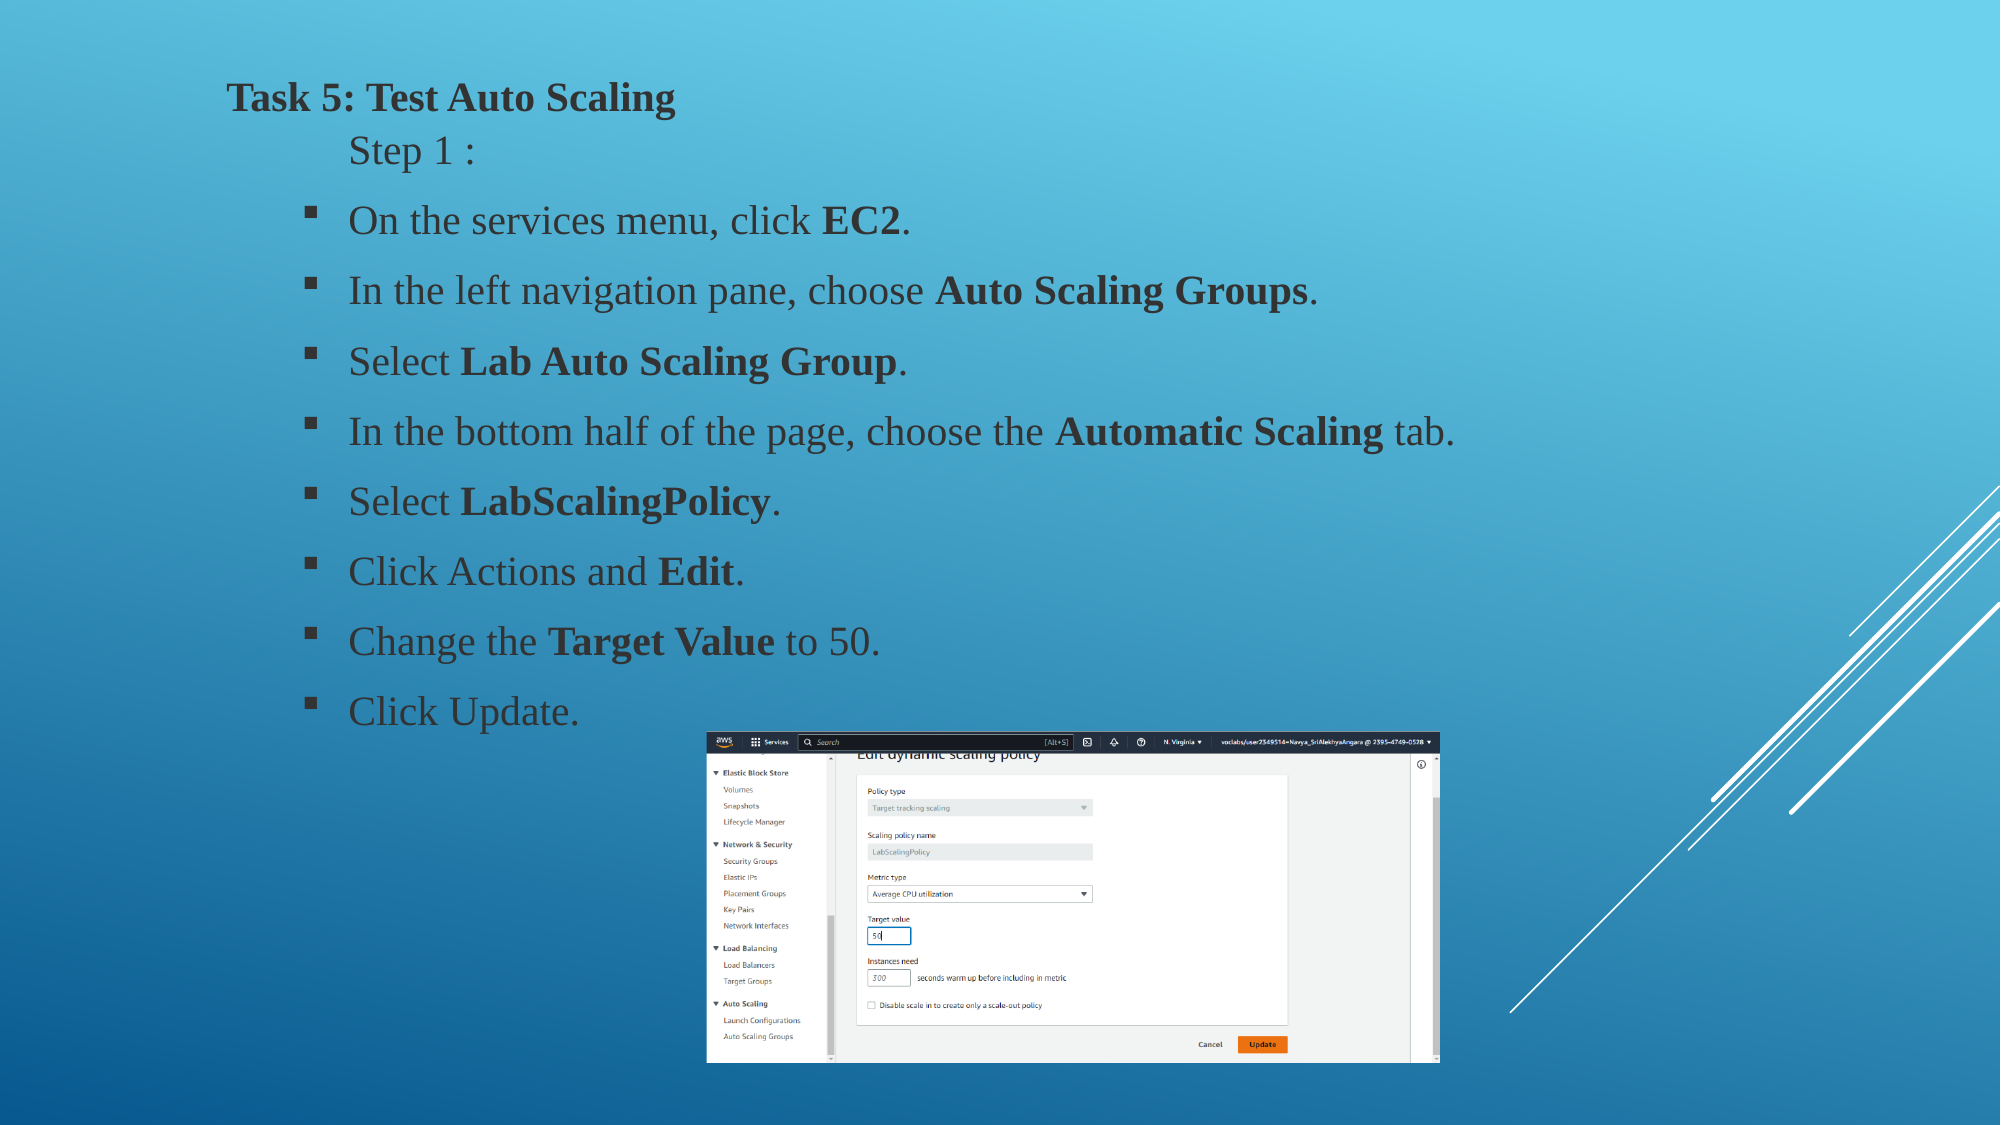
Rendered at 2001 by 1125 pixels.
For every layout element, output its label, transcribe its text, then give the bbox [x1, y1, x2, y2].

text_box Task 5: Test Auto Scaling Step 1 : On the services menu, click EC2. In the left navigation pane, choose Auto Scaling Groups. Select Lab Auto Scaling Group. In the bottom half of the page, choose the Automatic Scaling tab. Select LabScalingPolicy. Click Actions and Edit. Change the Target Value to 50. Click Update. [211, 61, 1910, 742]
picture [706, 731, 1441, 1064]
